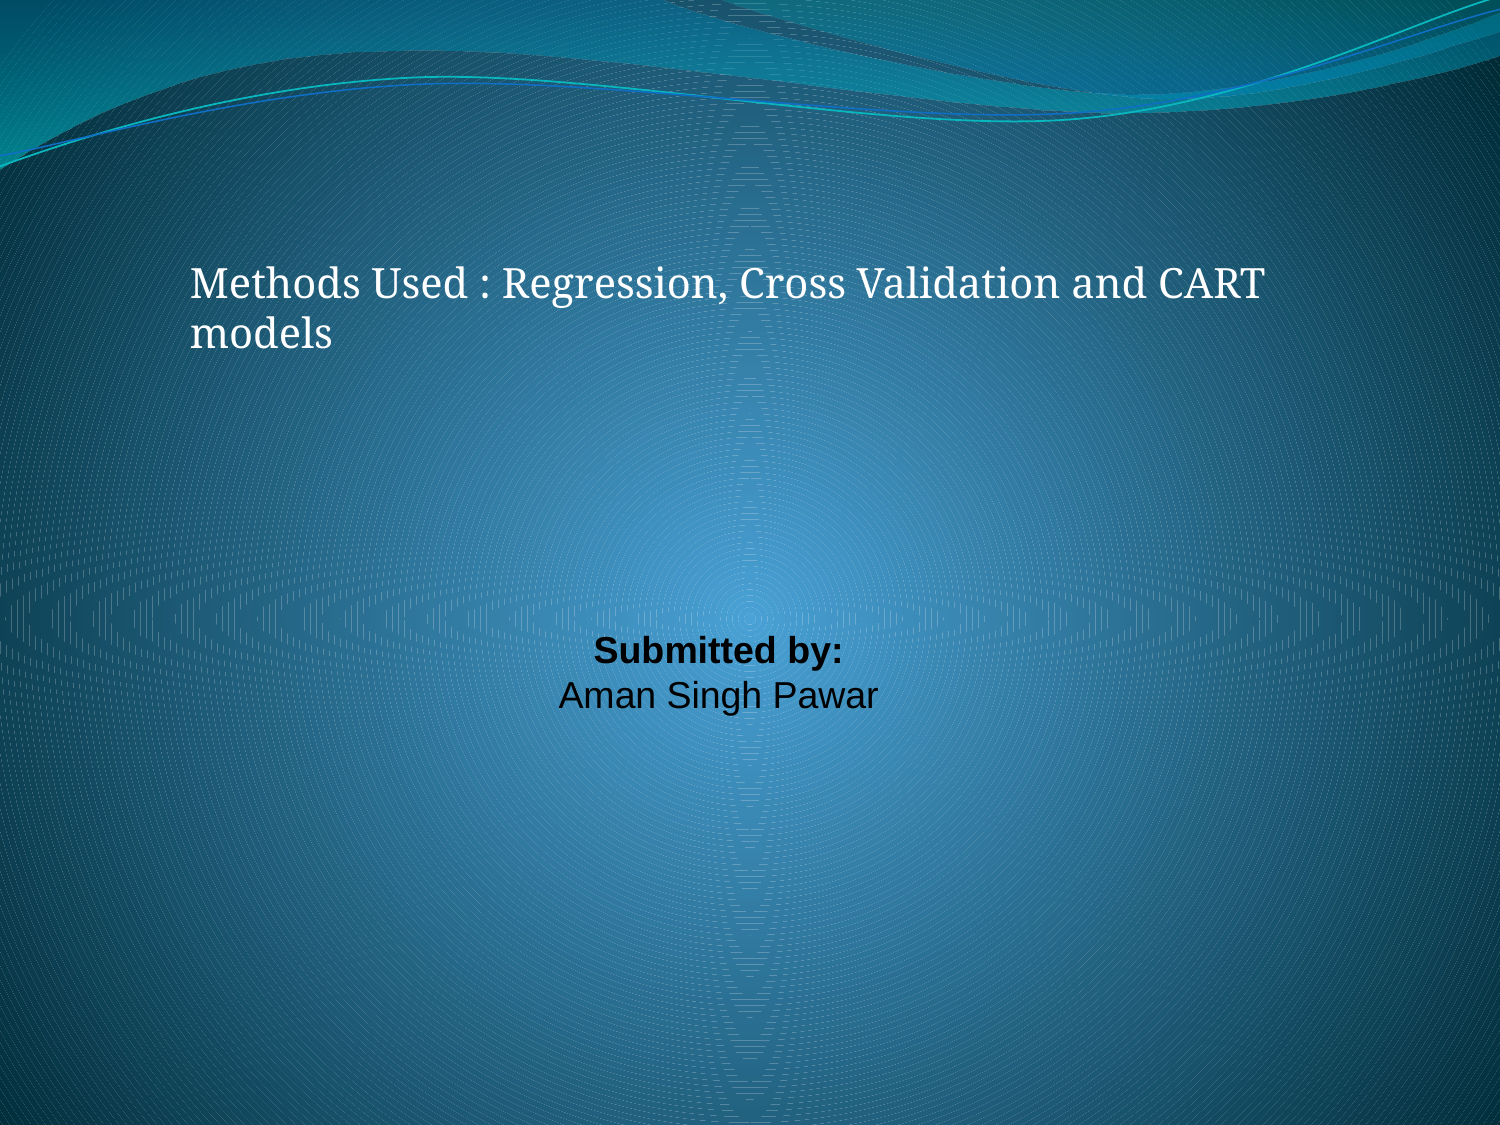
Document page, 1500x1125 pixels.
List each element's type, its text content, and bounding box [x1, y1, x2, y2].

text_box Submitted by: Aman Singh Pawar [262, 618, 1175, 724]
text_box Methods Used : Regression, Cross Validation and CART models [174, 249, 1338, 365]
